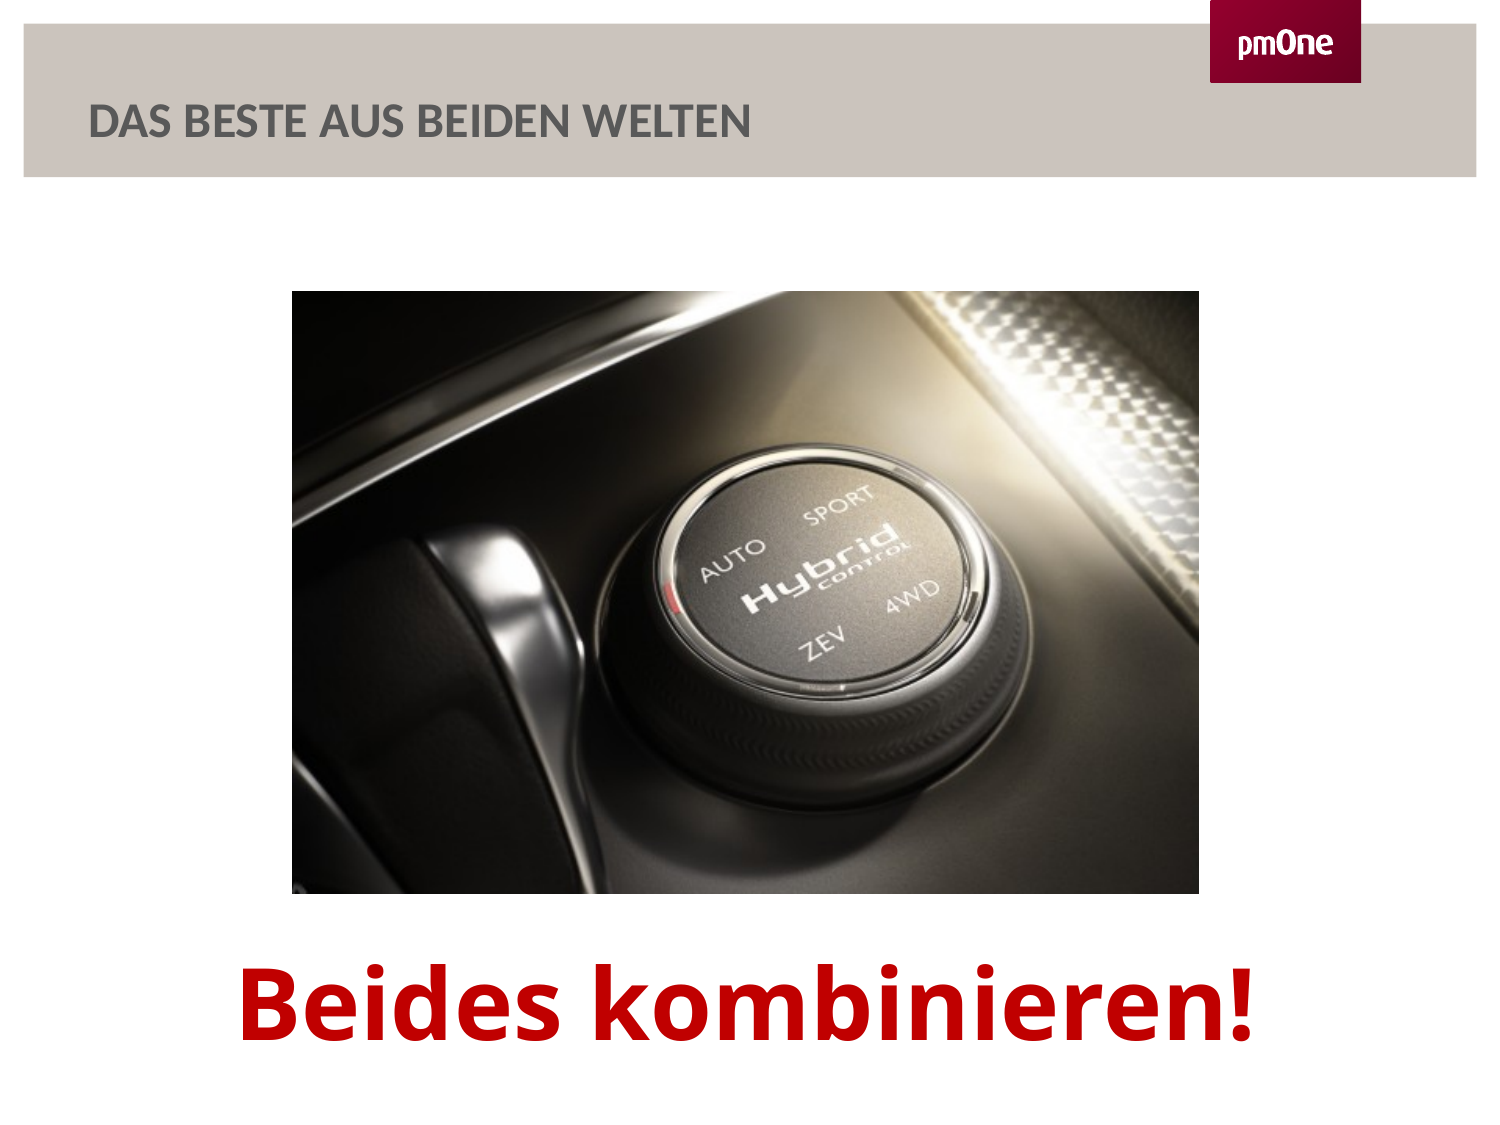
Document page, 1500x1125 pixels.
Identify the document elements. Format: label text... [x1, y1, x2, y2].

picture [292, 291, 1199, 894]
text_box Beides kombinieren! [61, 933, 1430, 1068]
title Das beste aus beiden welten [88, 41, 1199, 148]
